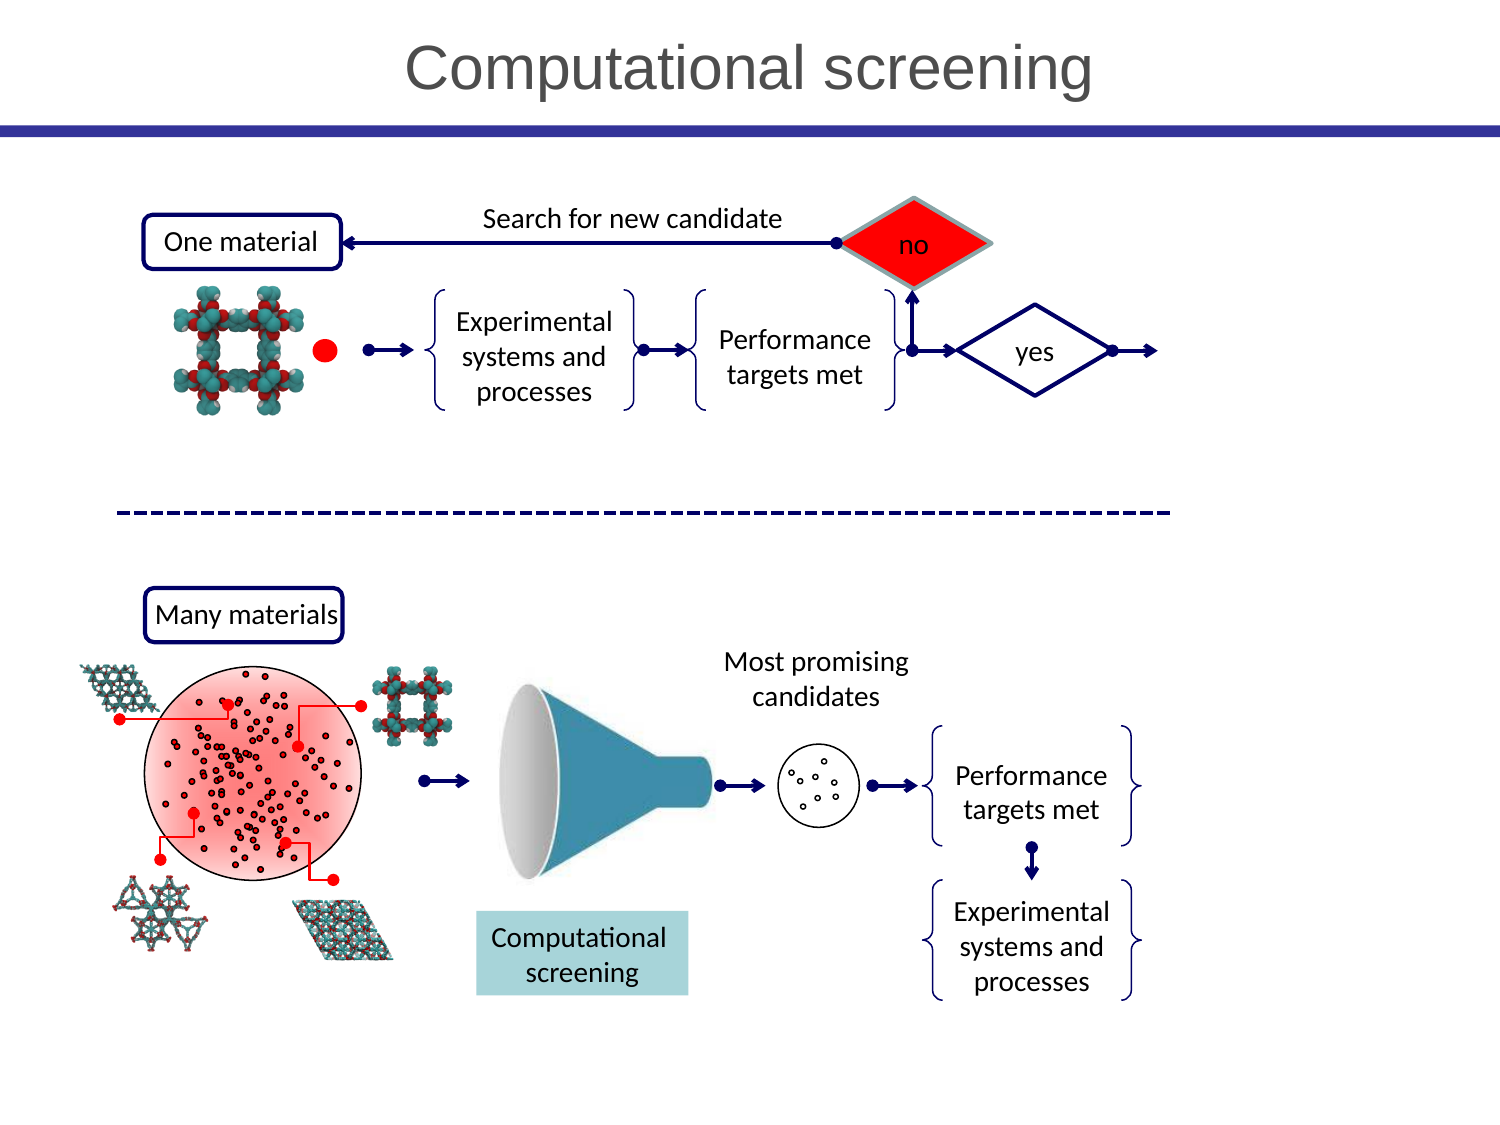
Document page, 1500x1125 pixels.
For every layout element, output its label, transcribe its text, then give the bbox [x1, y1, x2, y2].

text_box [0, 125, 1500, 138]
text_box Computational screening [0, 8, 1500, 121]
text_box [143, 191, 1158, 429]
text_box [78, 587, 1142, 1001]
